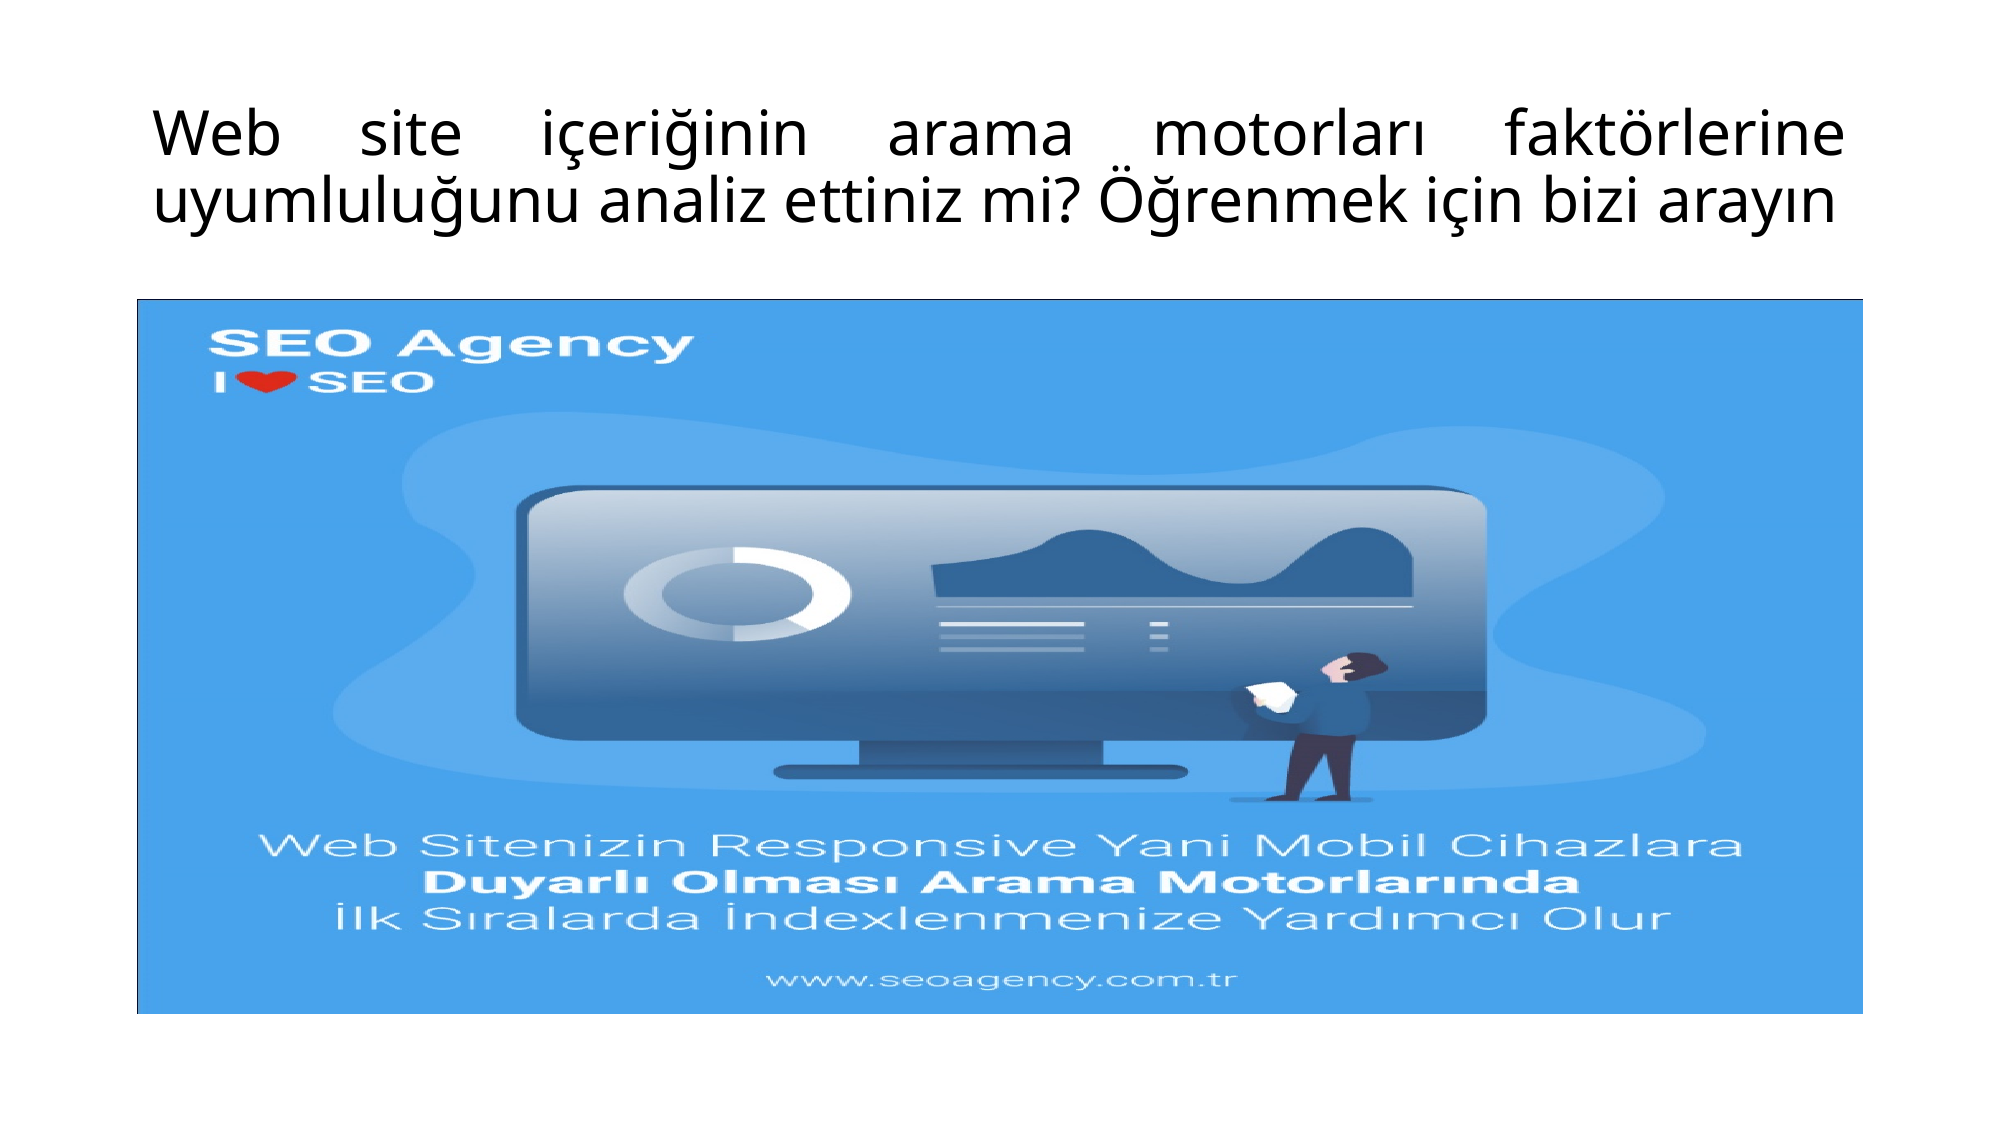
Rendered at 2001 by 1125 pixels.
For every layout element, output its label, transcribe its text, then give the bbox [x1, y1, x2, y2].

title Web site içeriğinin arama motorları faktörlerine uyumluluğunu analiz ettiniz mi? Öğrenmek için bizi arayın [137, 59, 1863, 278]
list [137, 299, 1863, 1014]
